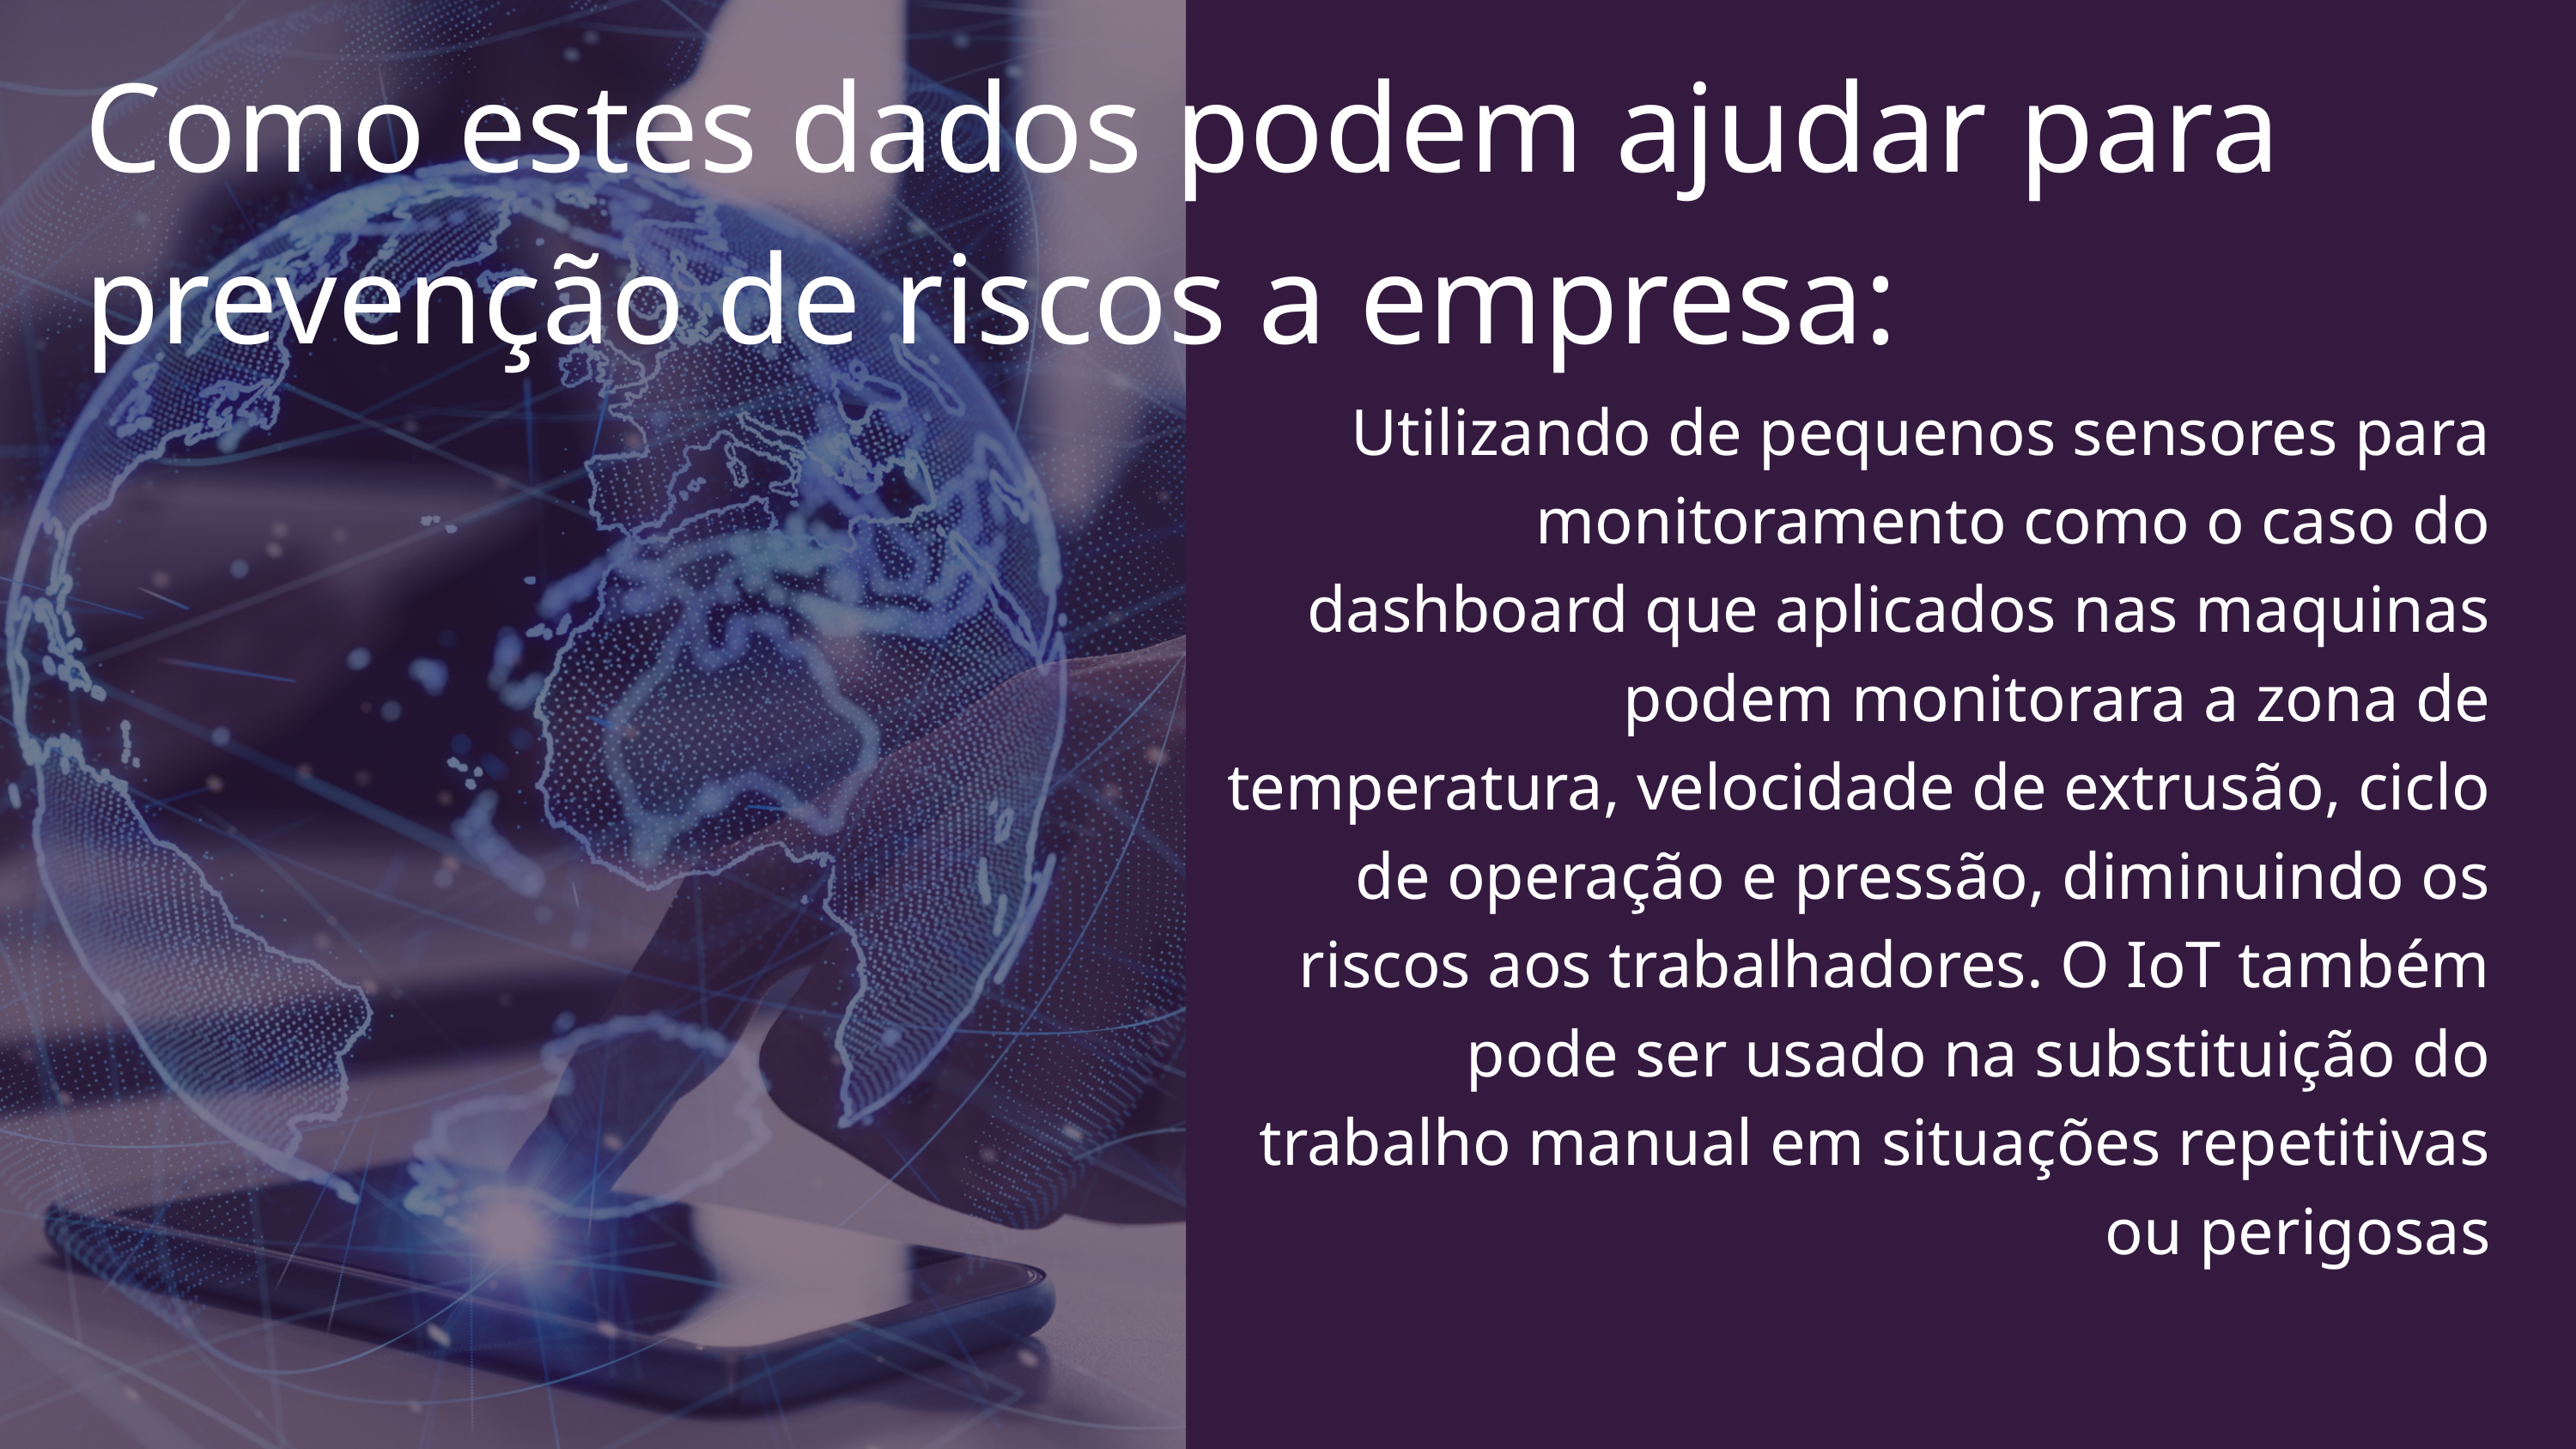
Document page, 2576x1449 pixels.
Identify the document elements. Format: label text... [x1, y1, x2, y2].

text_box [0, 0, 1187, 1449]
text_box Utilizando de pequenos sensores para monitoramento como o caso do dashboard que aplicados nas maquinas podem monitorara a zona de temperatura, velocidade de extrusão, ciclo de operação e pressão, diminuindo os riscos aos trabalhadores. O IoT também pode ser usado na substituição do trabalho manual em situações repetitivas ou perigosas [1223, 379, 2491, 1267]
text_box Como estes dados podem ajudar para prevenção de riscos a empresa: [84, 25, 2491, 369]
